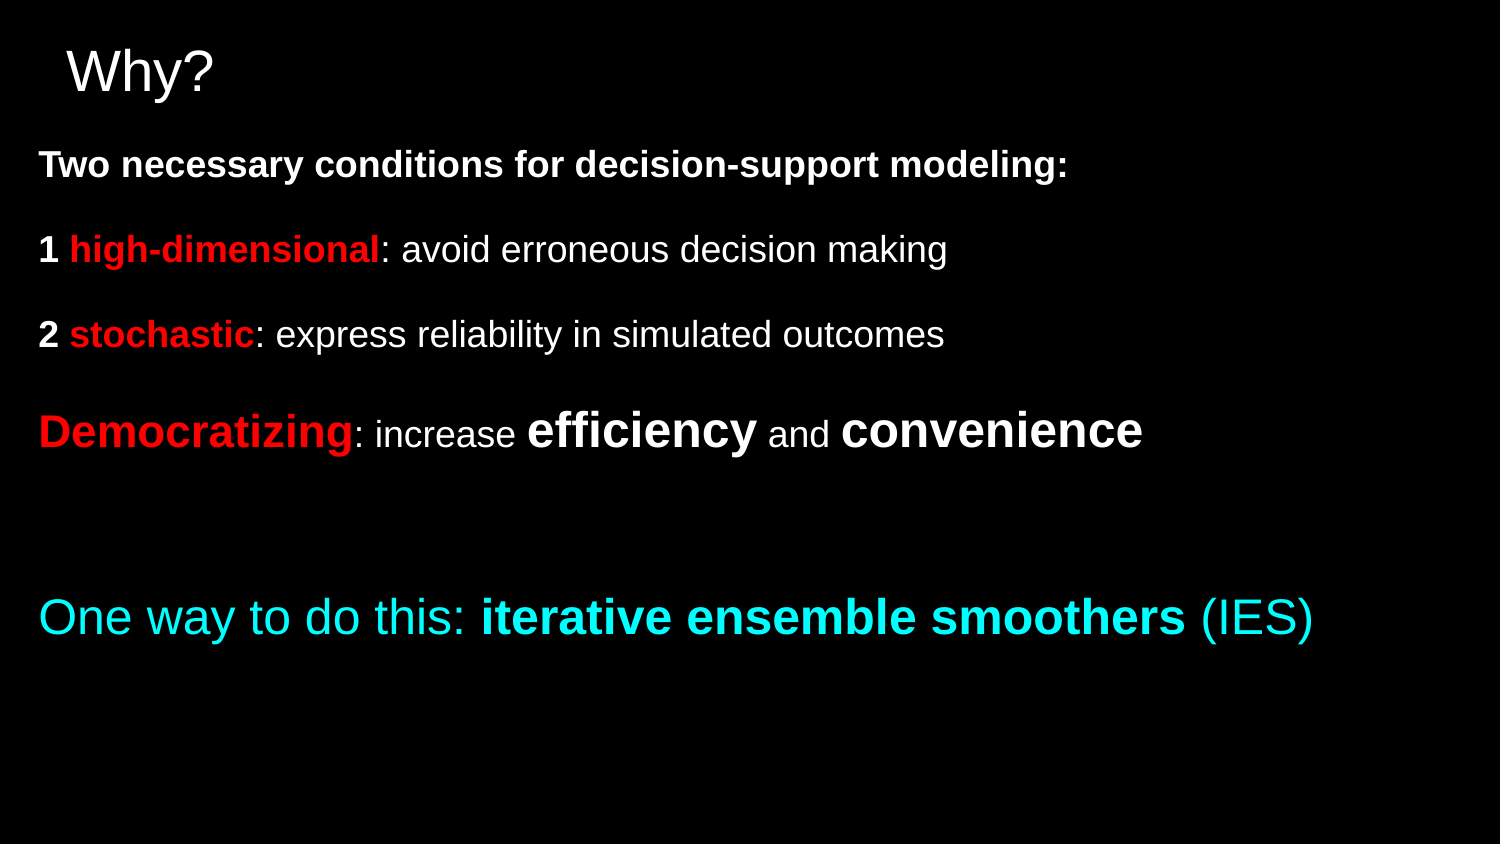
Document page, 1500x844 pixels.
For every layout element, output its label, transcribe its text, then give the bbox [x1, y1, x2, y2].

list Two necessary conditions for decision-support modeling: 1 high-dimensional: avoid erroneous decision making 2 stochastic: express reliability in simulated outcomes Democratizing: increase efficiency and convenience One way to do this: iterative ensemble smoothers (IES) [23, 117, 1489, 679]
title Why? [51, 17, 1449, 112]
